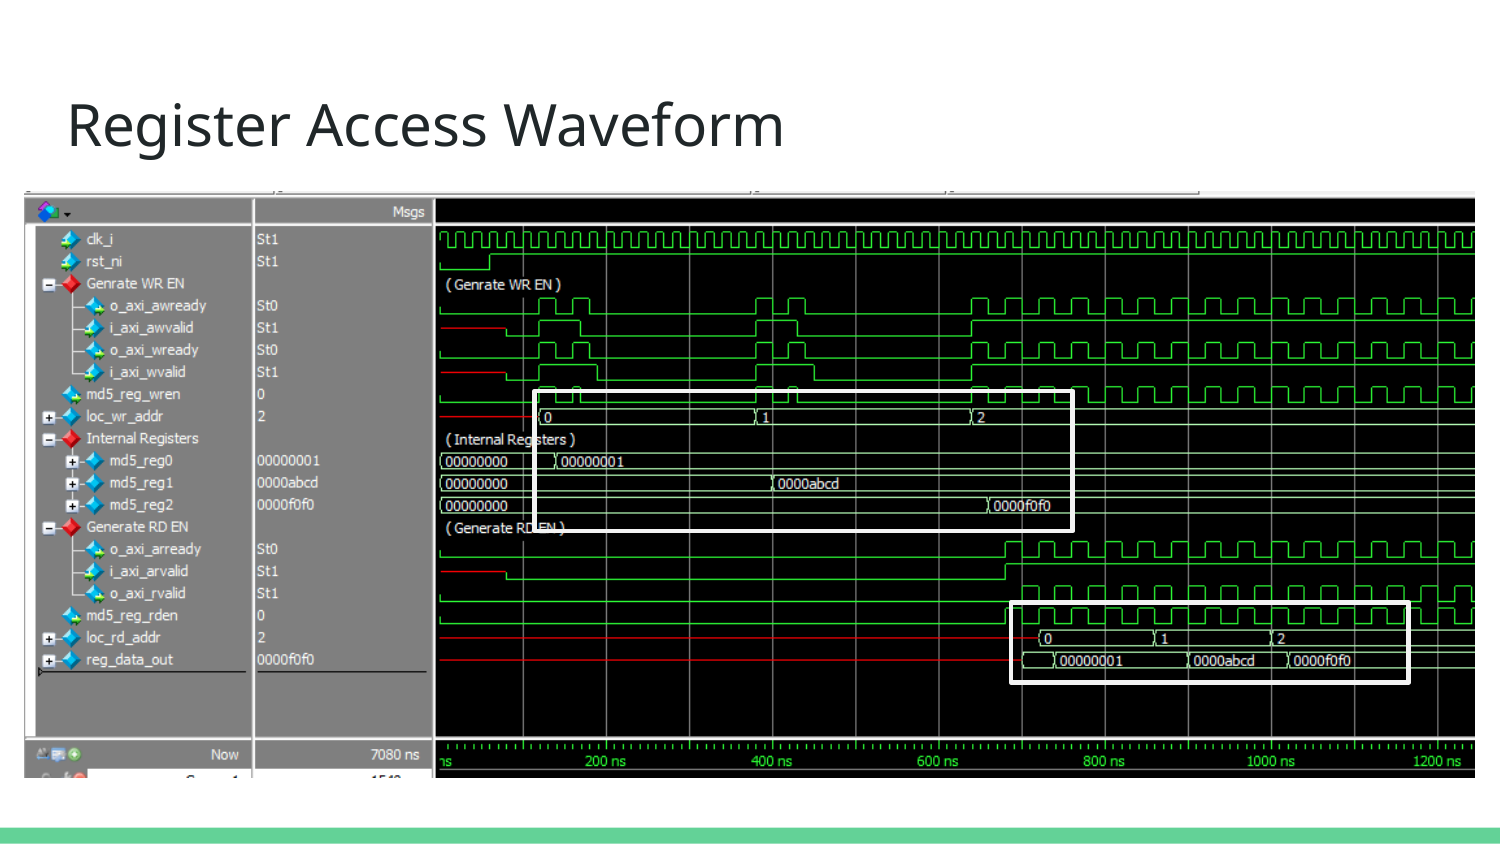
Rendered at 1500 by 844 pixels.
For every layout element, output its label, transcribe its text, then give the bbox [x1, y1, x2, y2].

title Register Access Waveform [51, 72, 1449, 167]
picture [24, 191, 1476, 778]
